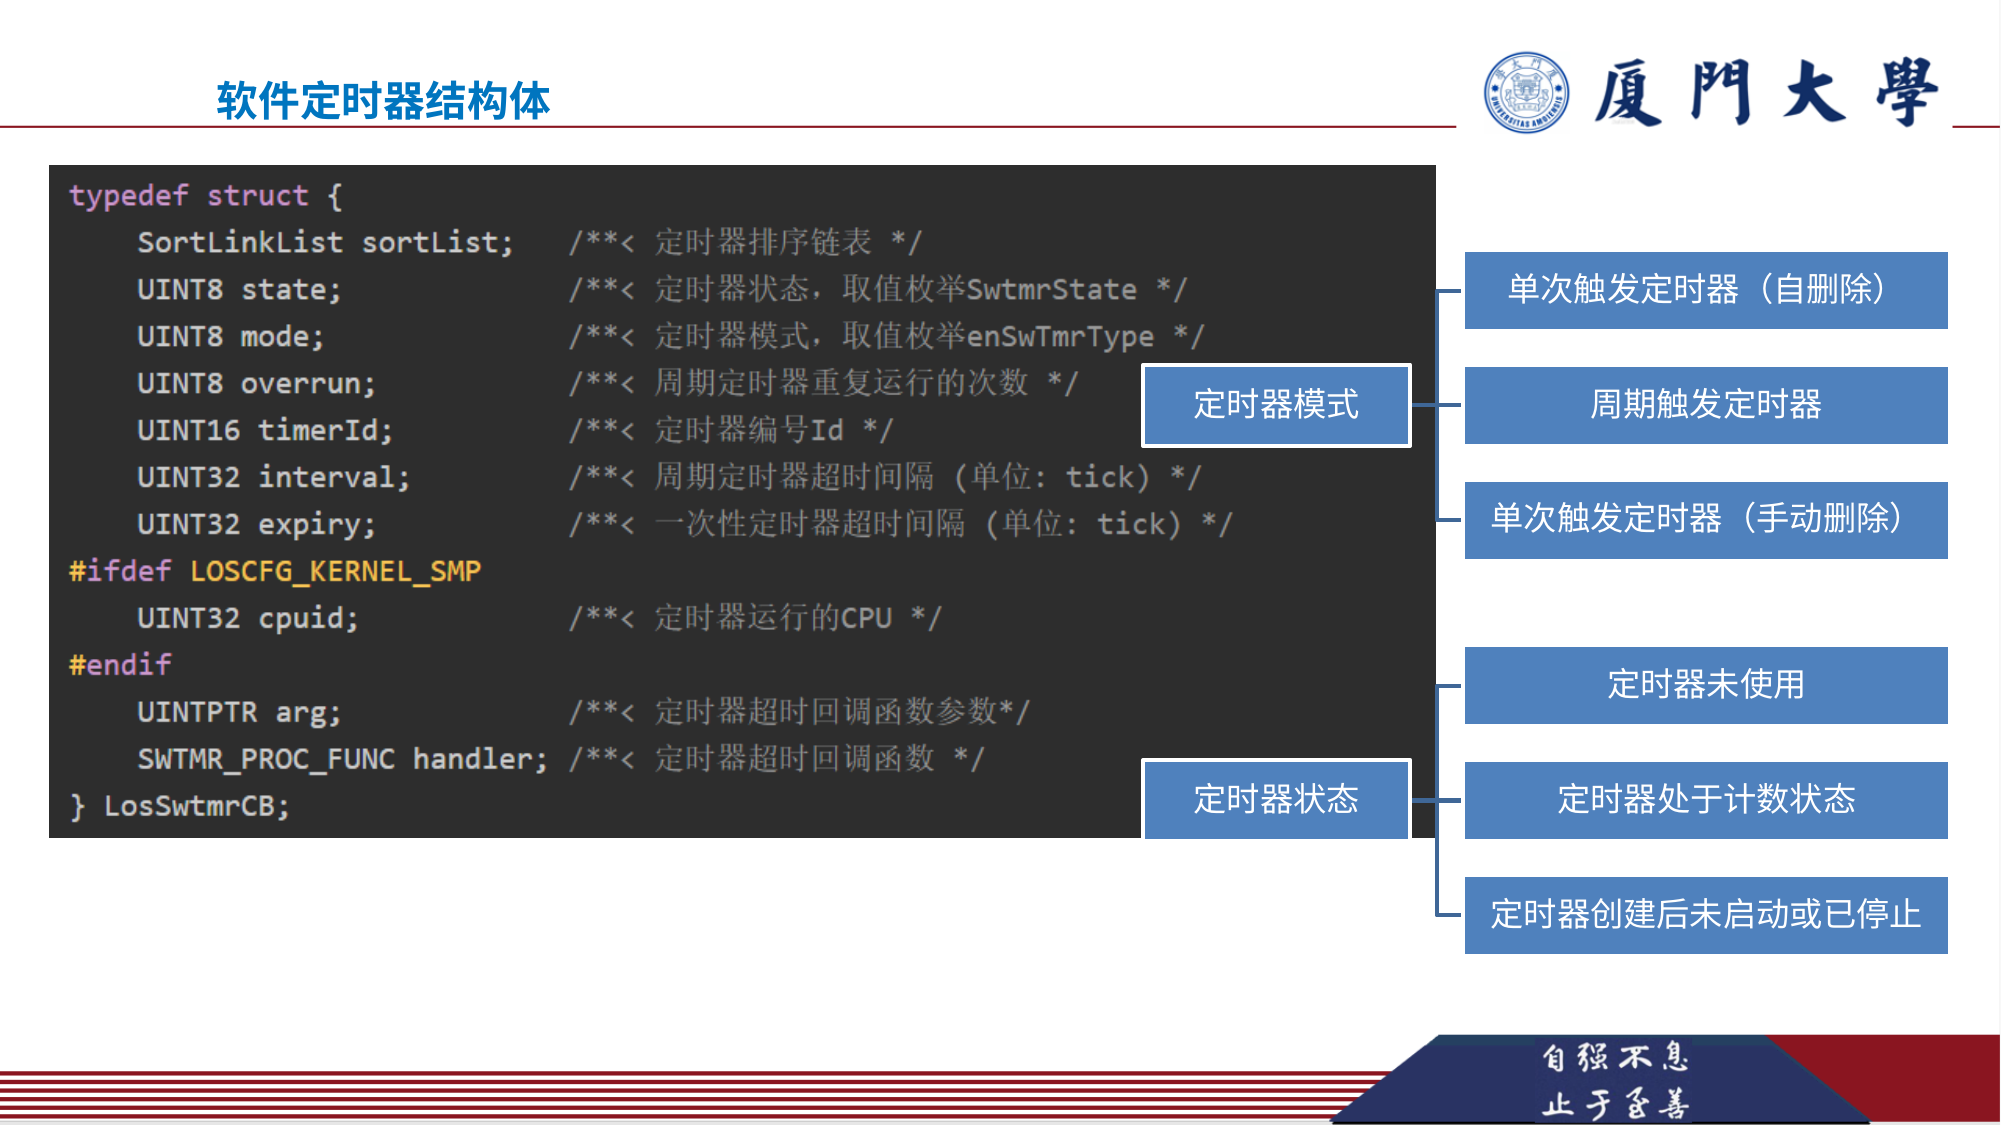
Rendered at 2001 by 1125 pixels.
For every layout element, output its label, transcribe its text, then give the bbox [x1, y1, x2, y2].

picture [0, 0, 2001, 1125]
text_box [1062, 249, 2000, 562]
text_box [1062, 644, 2000, 957]
list 软件定时器结构体 [201, 67, 627, 126]
